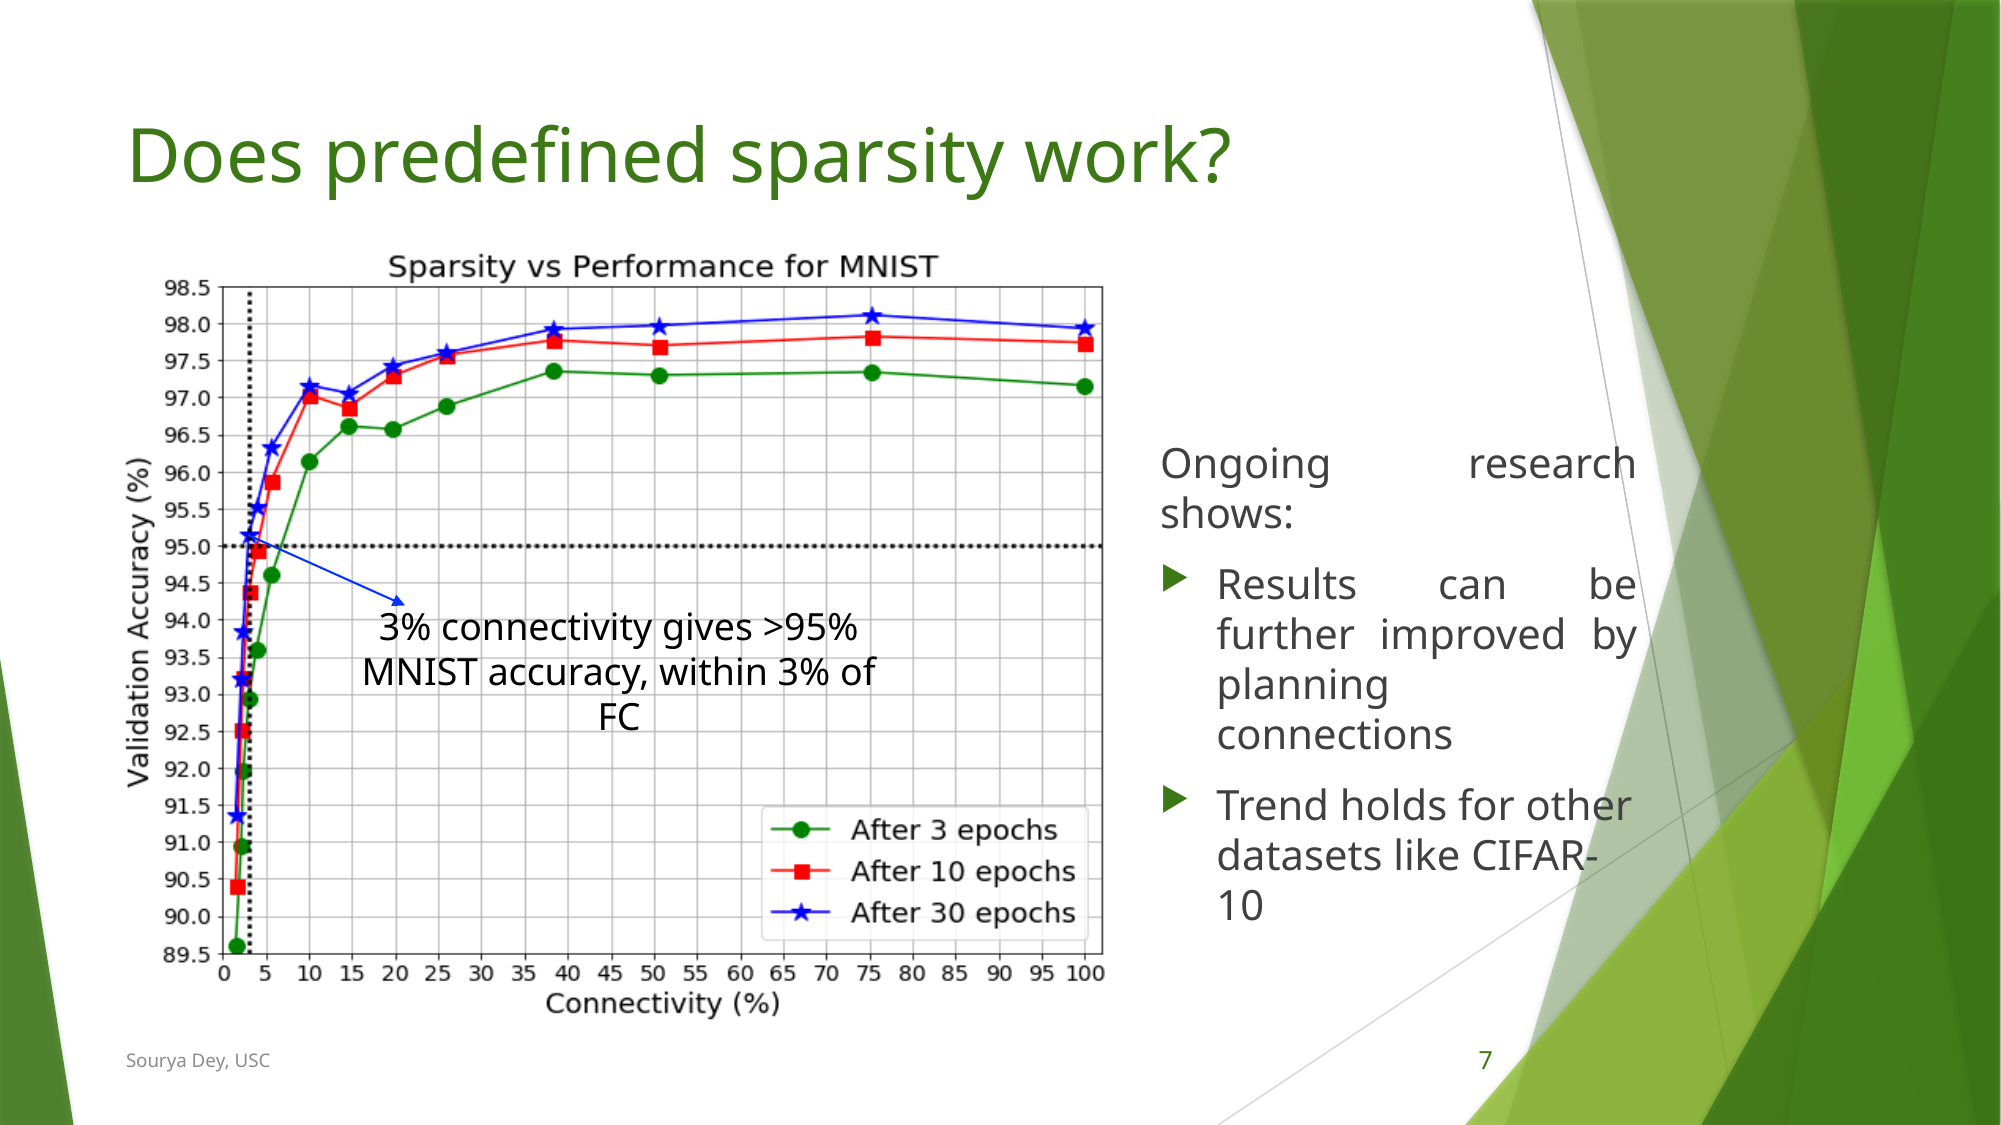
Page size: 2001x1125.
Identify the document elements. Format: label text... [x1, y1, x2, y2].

title Does predefined sparsity work? [111, 99, 1522, 317]
slide_number 7 [1395, 1031, 1508, 1092]
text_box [119, 241, 1116, 1024]
list Ongoing research shows: Results can be further improved by planning connections Trend holds for other datasets like CIFAR-10 [1145, 429, 1653, 792]
footer Sourya Dey, USC [111, 1031, 1145, 1092]
